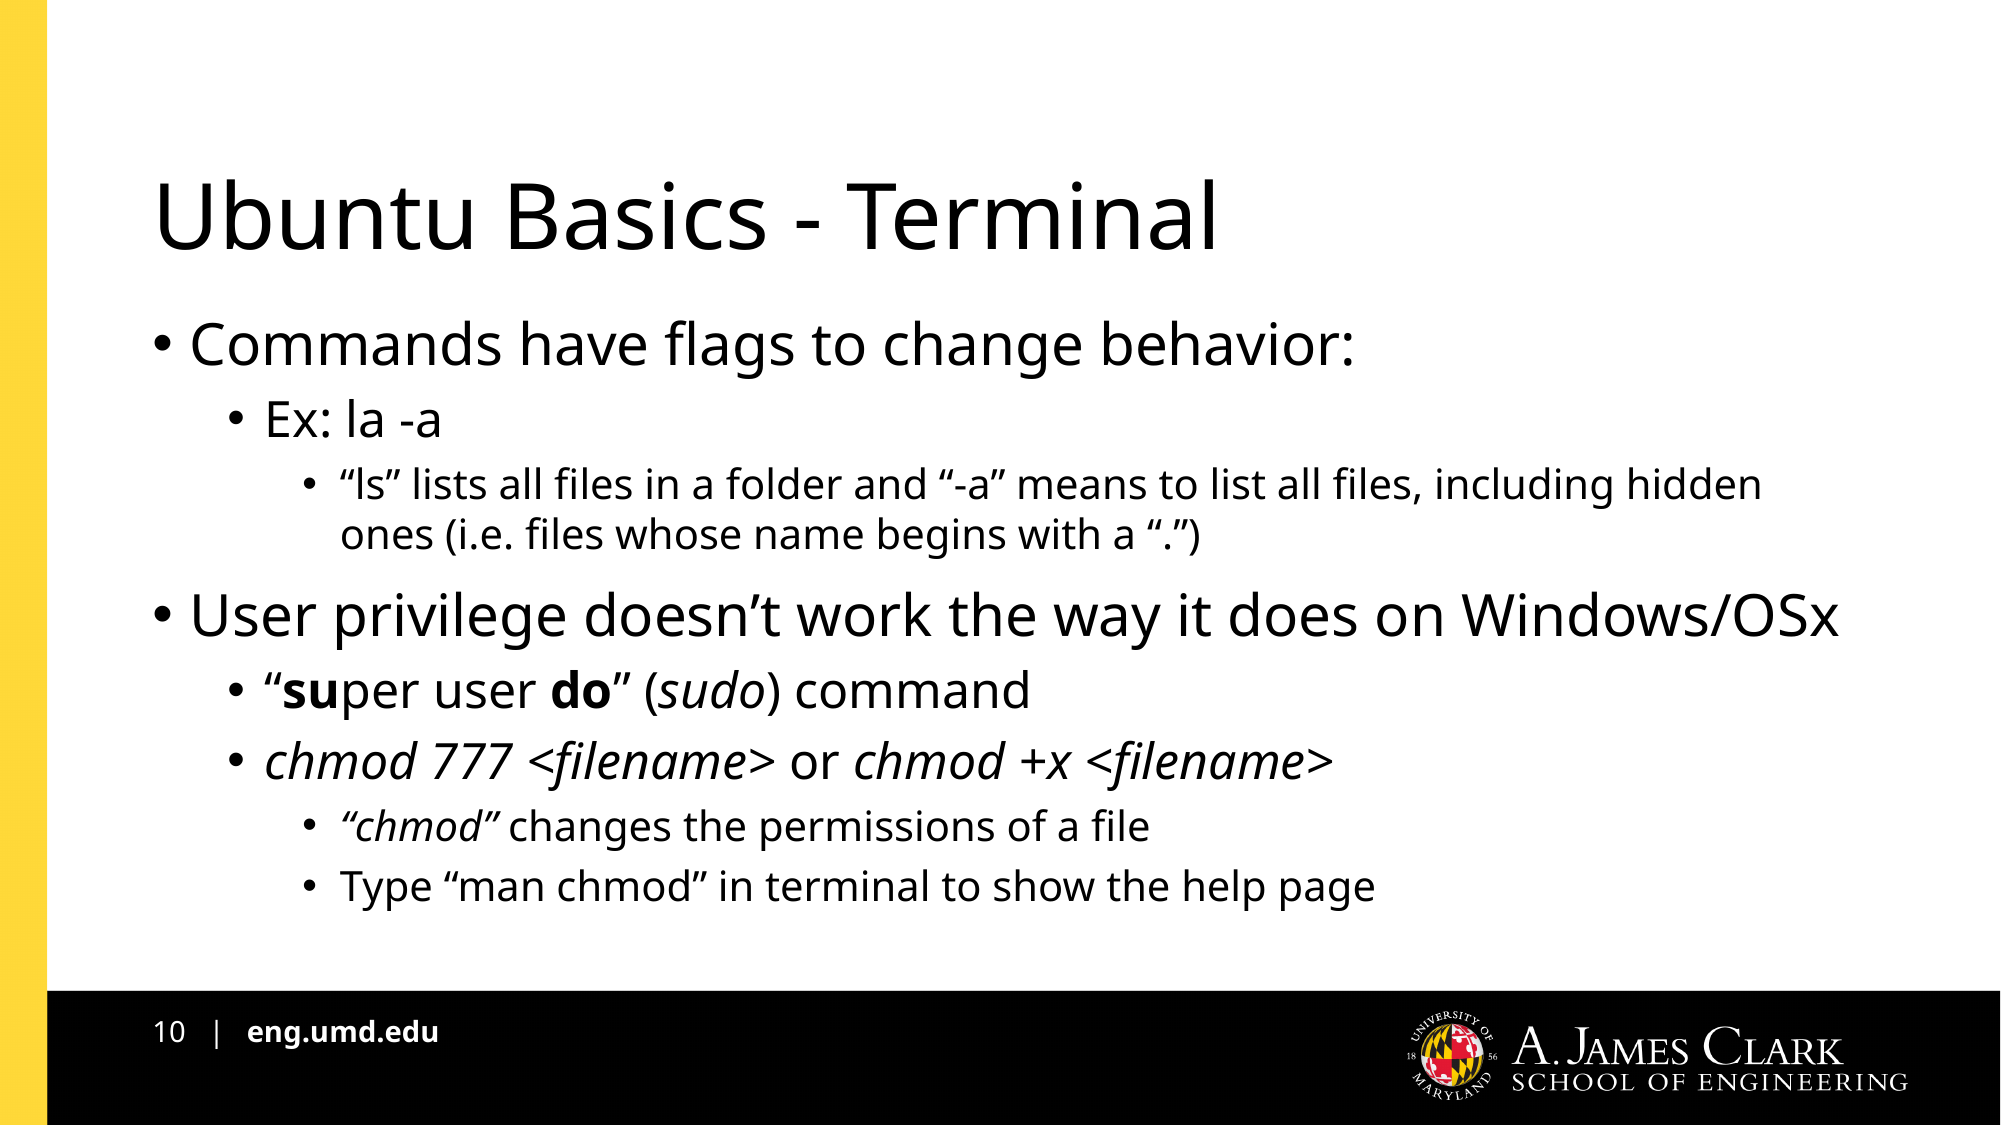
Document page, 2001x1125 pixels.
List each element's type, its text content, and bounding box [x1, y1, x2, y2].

footer 10 | eng.umd.edu [137, 1002, 1338, 1063]
title Ubuntu Basics - Terminal [137, 59, 1863, 278]
picture [0, 0, 2001, 1125]
list Commands have flags to change behavior: Ex: la -a “ls” lists all files in a folder and “-a” means to list all files, including hidden ones (i.e. files whose name begins with a “.”) User privilege doesn’t work the way it does on Windows/OSx “super user do” (sudo) command chmod 777 <filename> or chmod +x <filename> “chmod” changes the permissions of a file Type “man chmod” in terminal to show the help page [137, 299, 1863, 1003]
